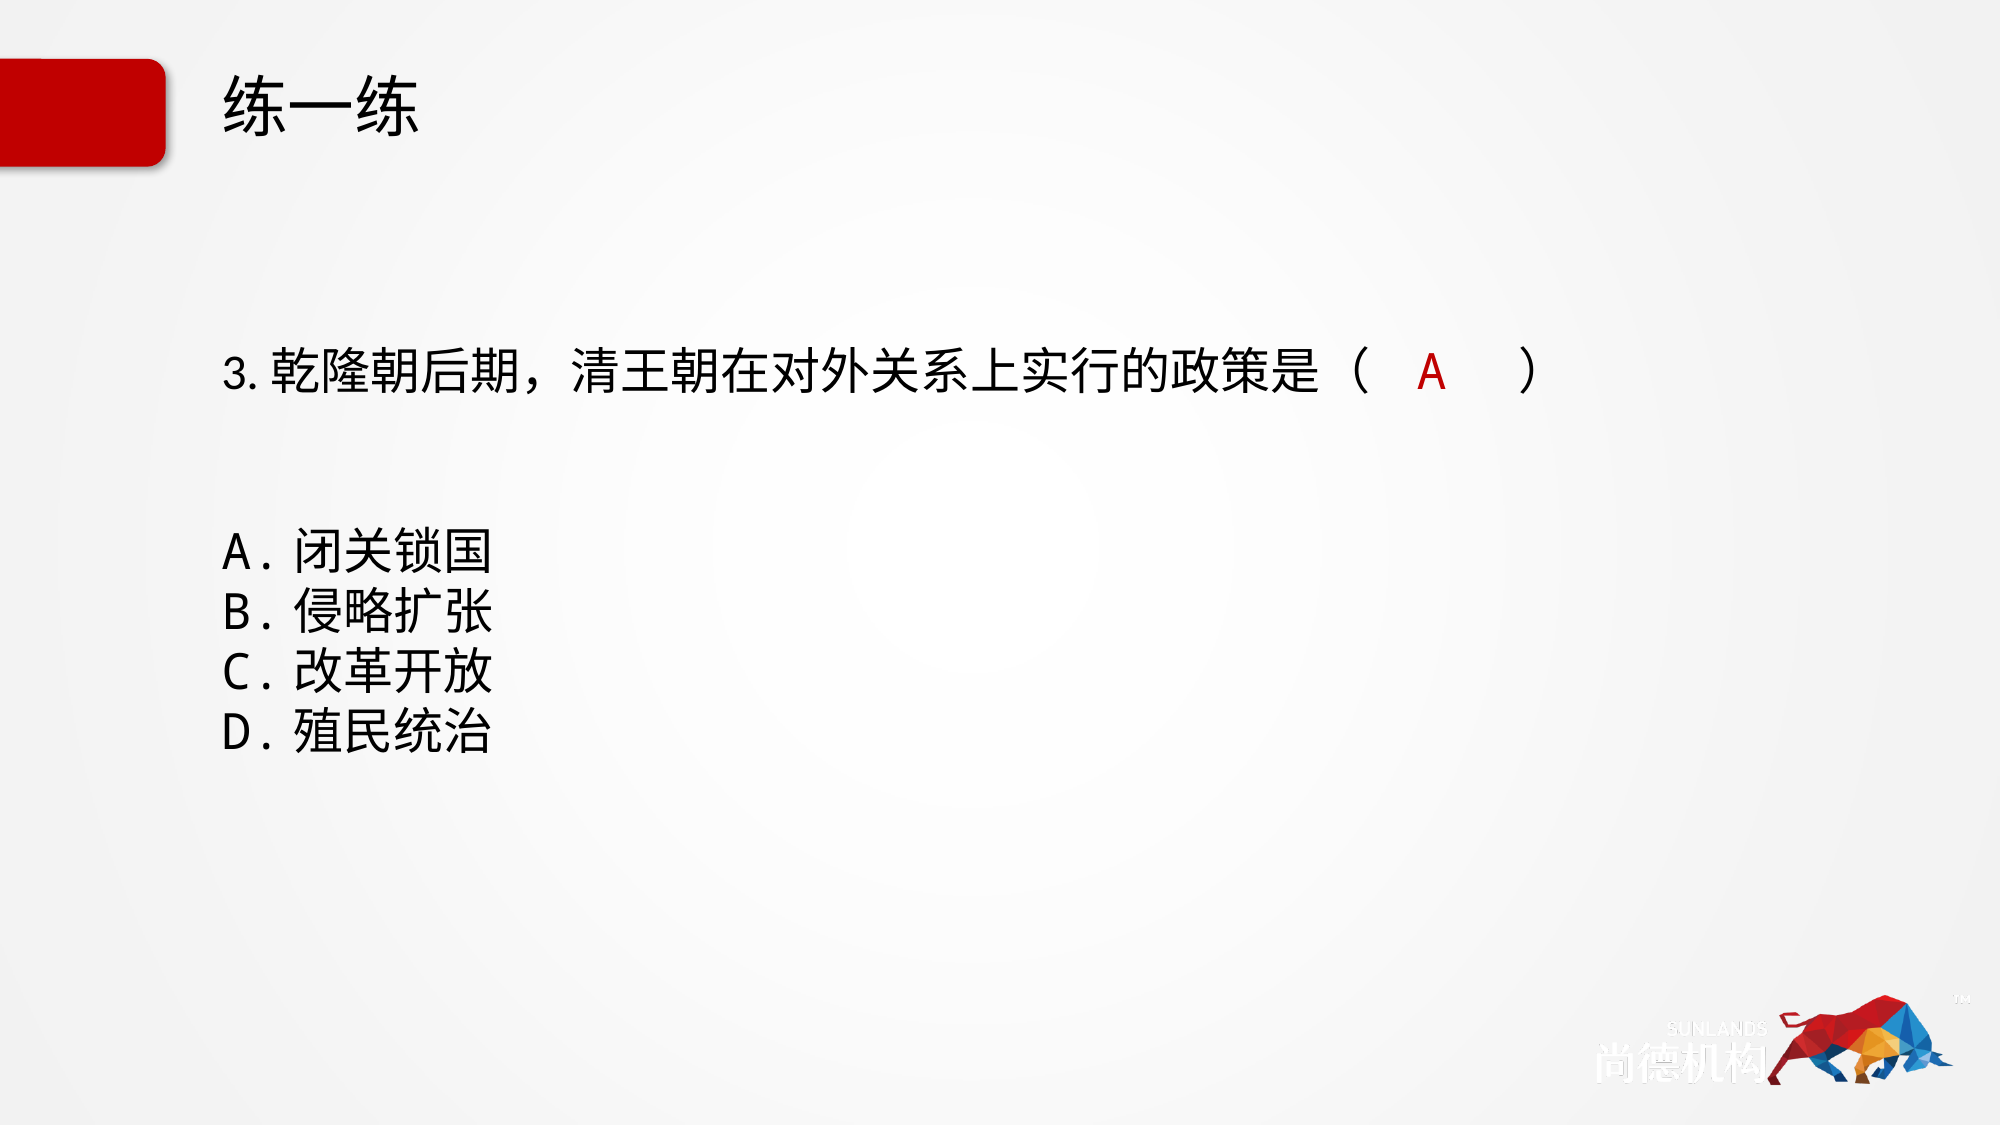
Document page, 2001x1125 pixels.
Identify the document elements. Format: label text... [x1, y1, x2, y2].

text_box 3.乾隆朝后期，清王朝在对外关系上实行的政策是（ A ） A.闭关锁国 B.侵略扩张 C.改革开放 D.殖民统治 [206, 332, 1687, 828]
text_box 练一练 [206, 66, 1446, 154]
picture [0, 0, 2001, 1125]
